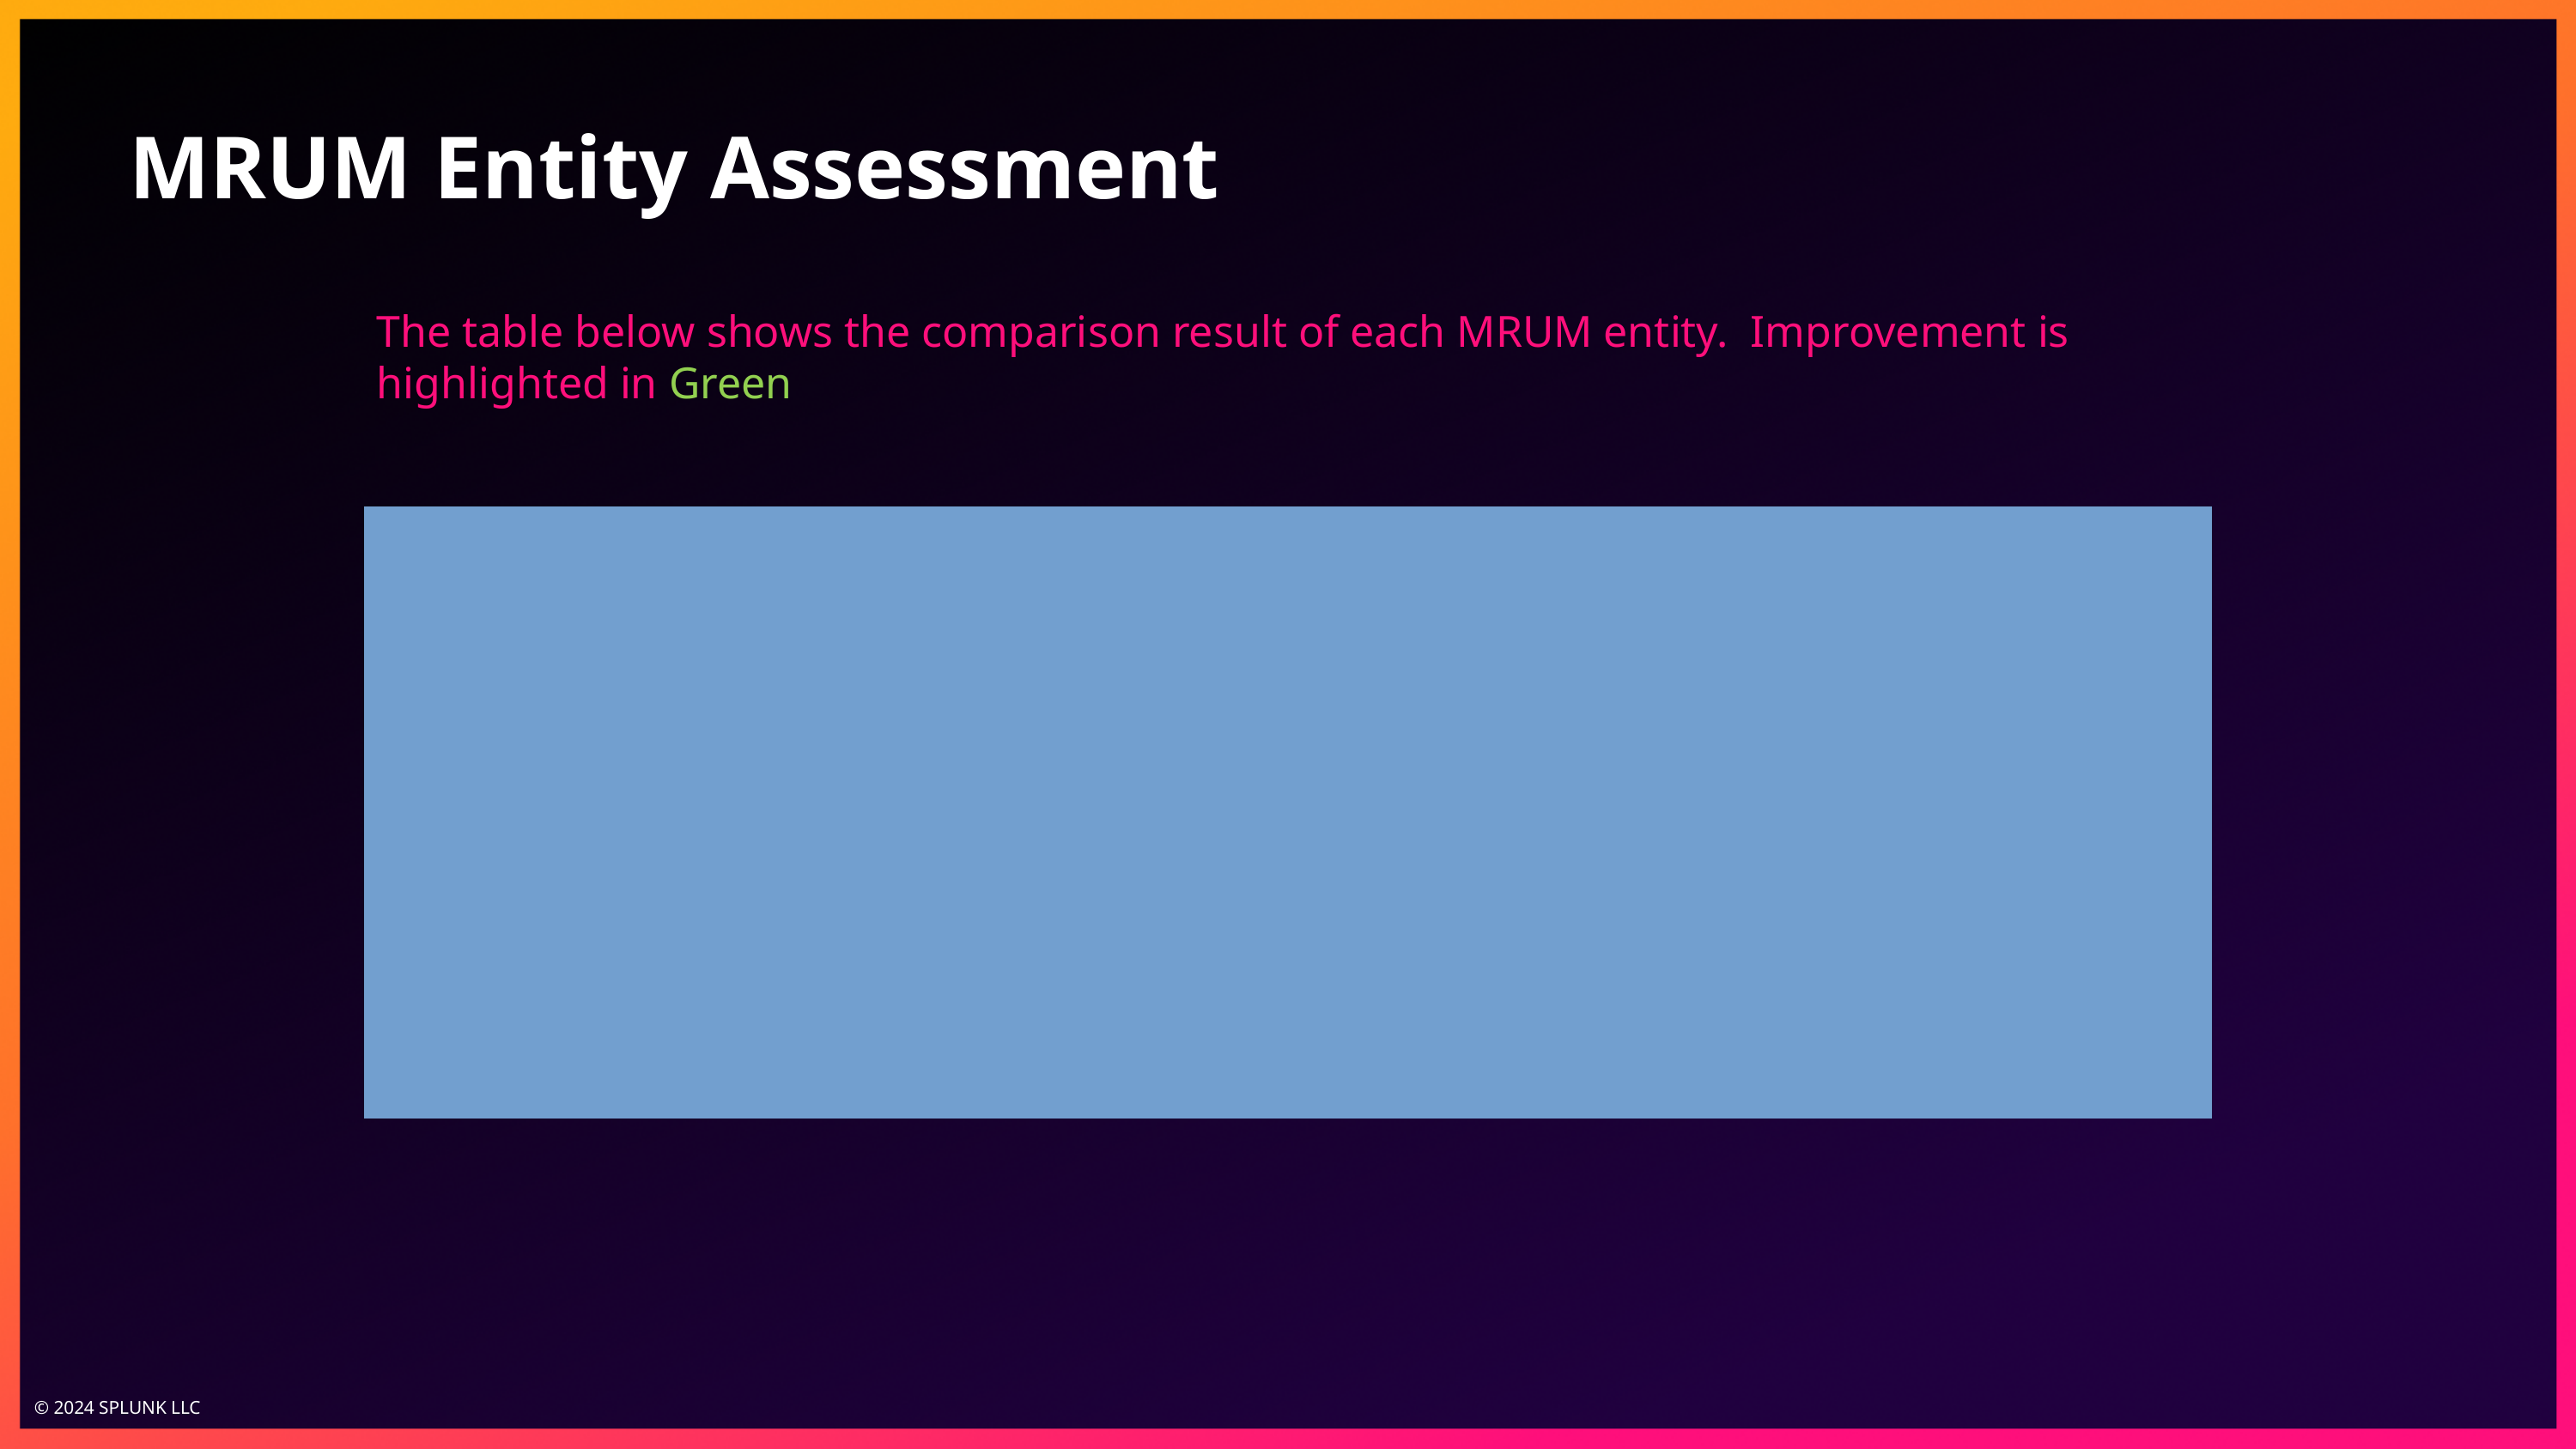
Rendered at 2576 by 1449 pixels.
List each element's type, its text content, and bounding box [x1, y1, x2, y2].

title MRUM Entity Assessment [129, 129, 2447, 218]
text_box The table below shows the comparison result of each MRUM entity. Improvement is highlighted in Green [364, 298, 2212, 415]
picture [0, 0, 2576, 1449]
